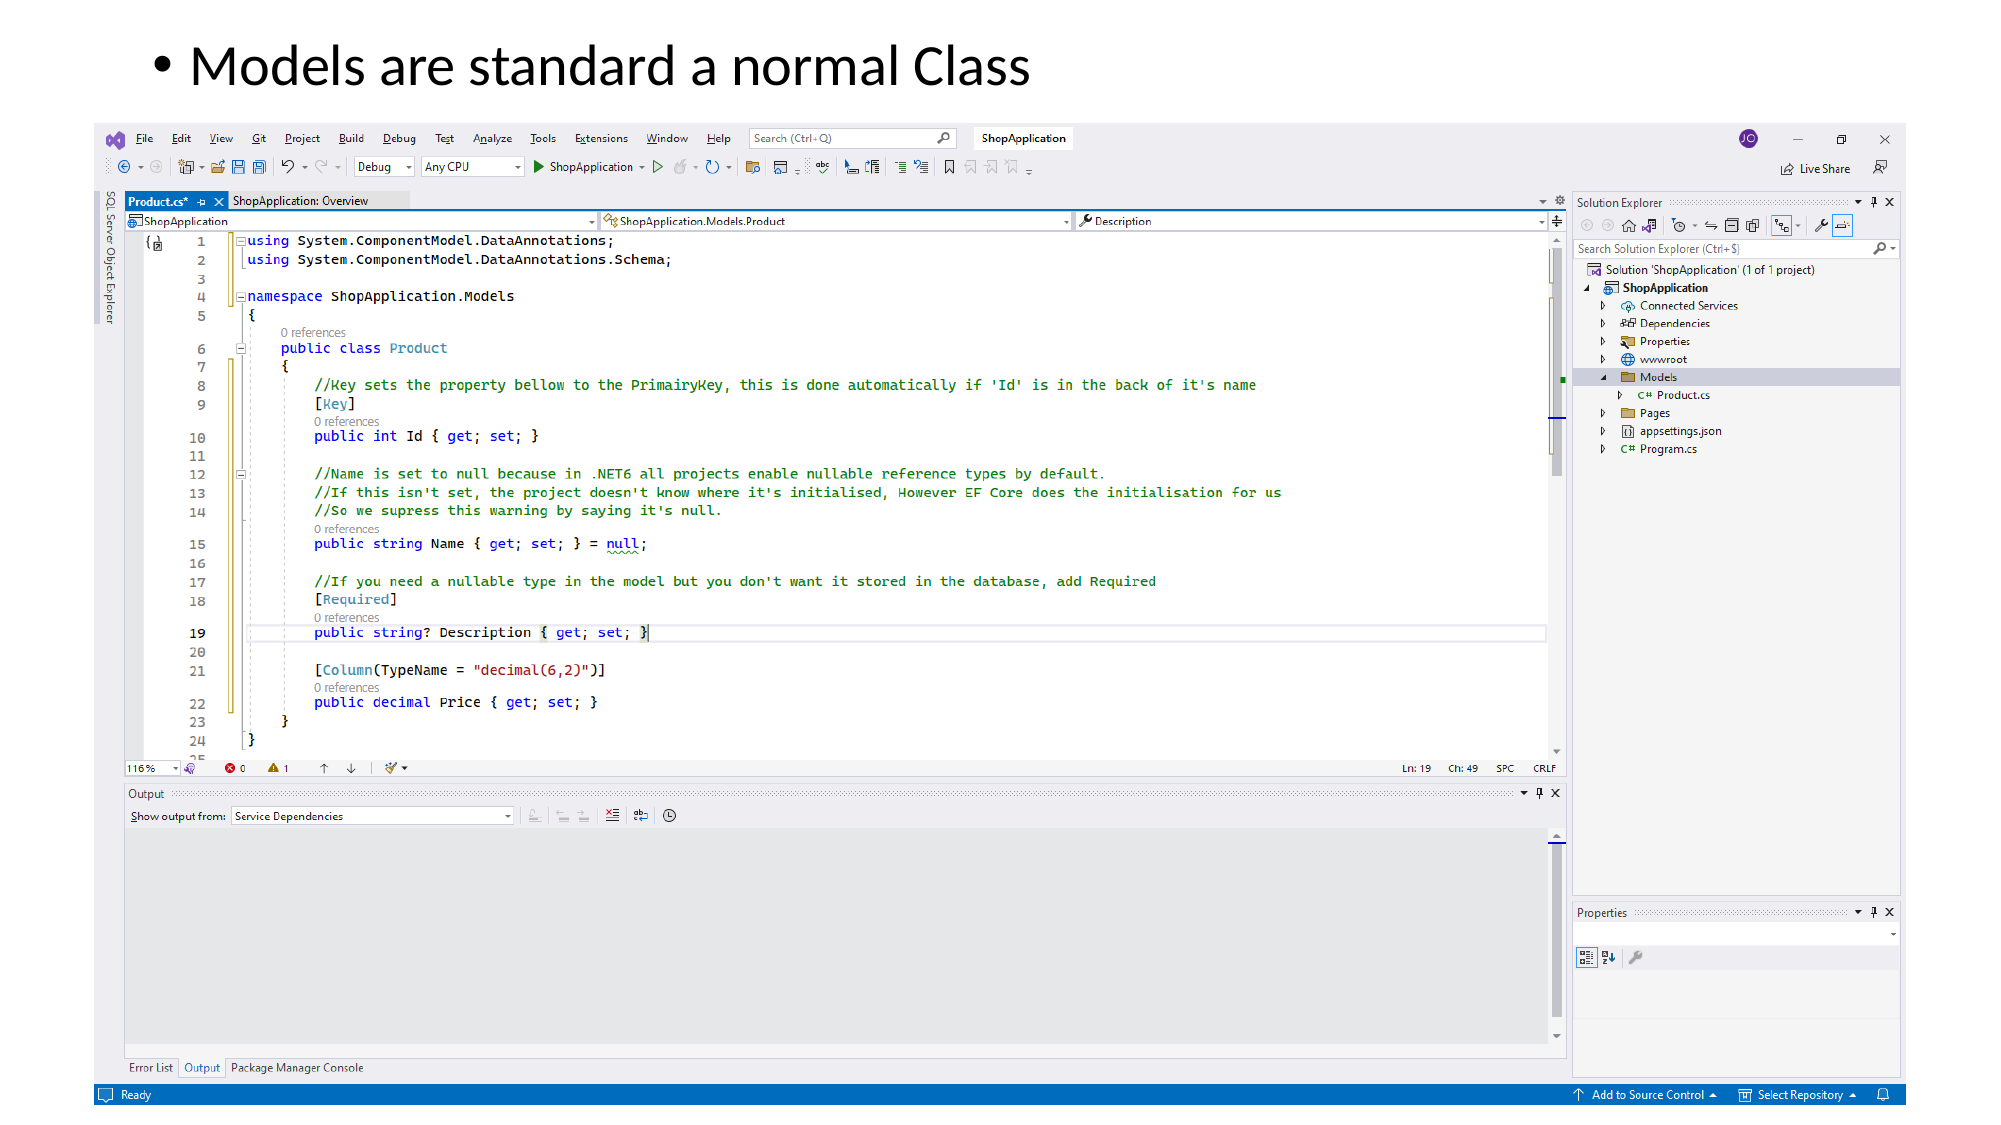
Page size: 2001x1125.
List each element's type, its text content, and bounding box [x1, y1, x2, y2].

picture [94, 123, 1906, 1105]
list Models are standard a normal Class [137, 27, 1863, 123]
